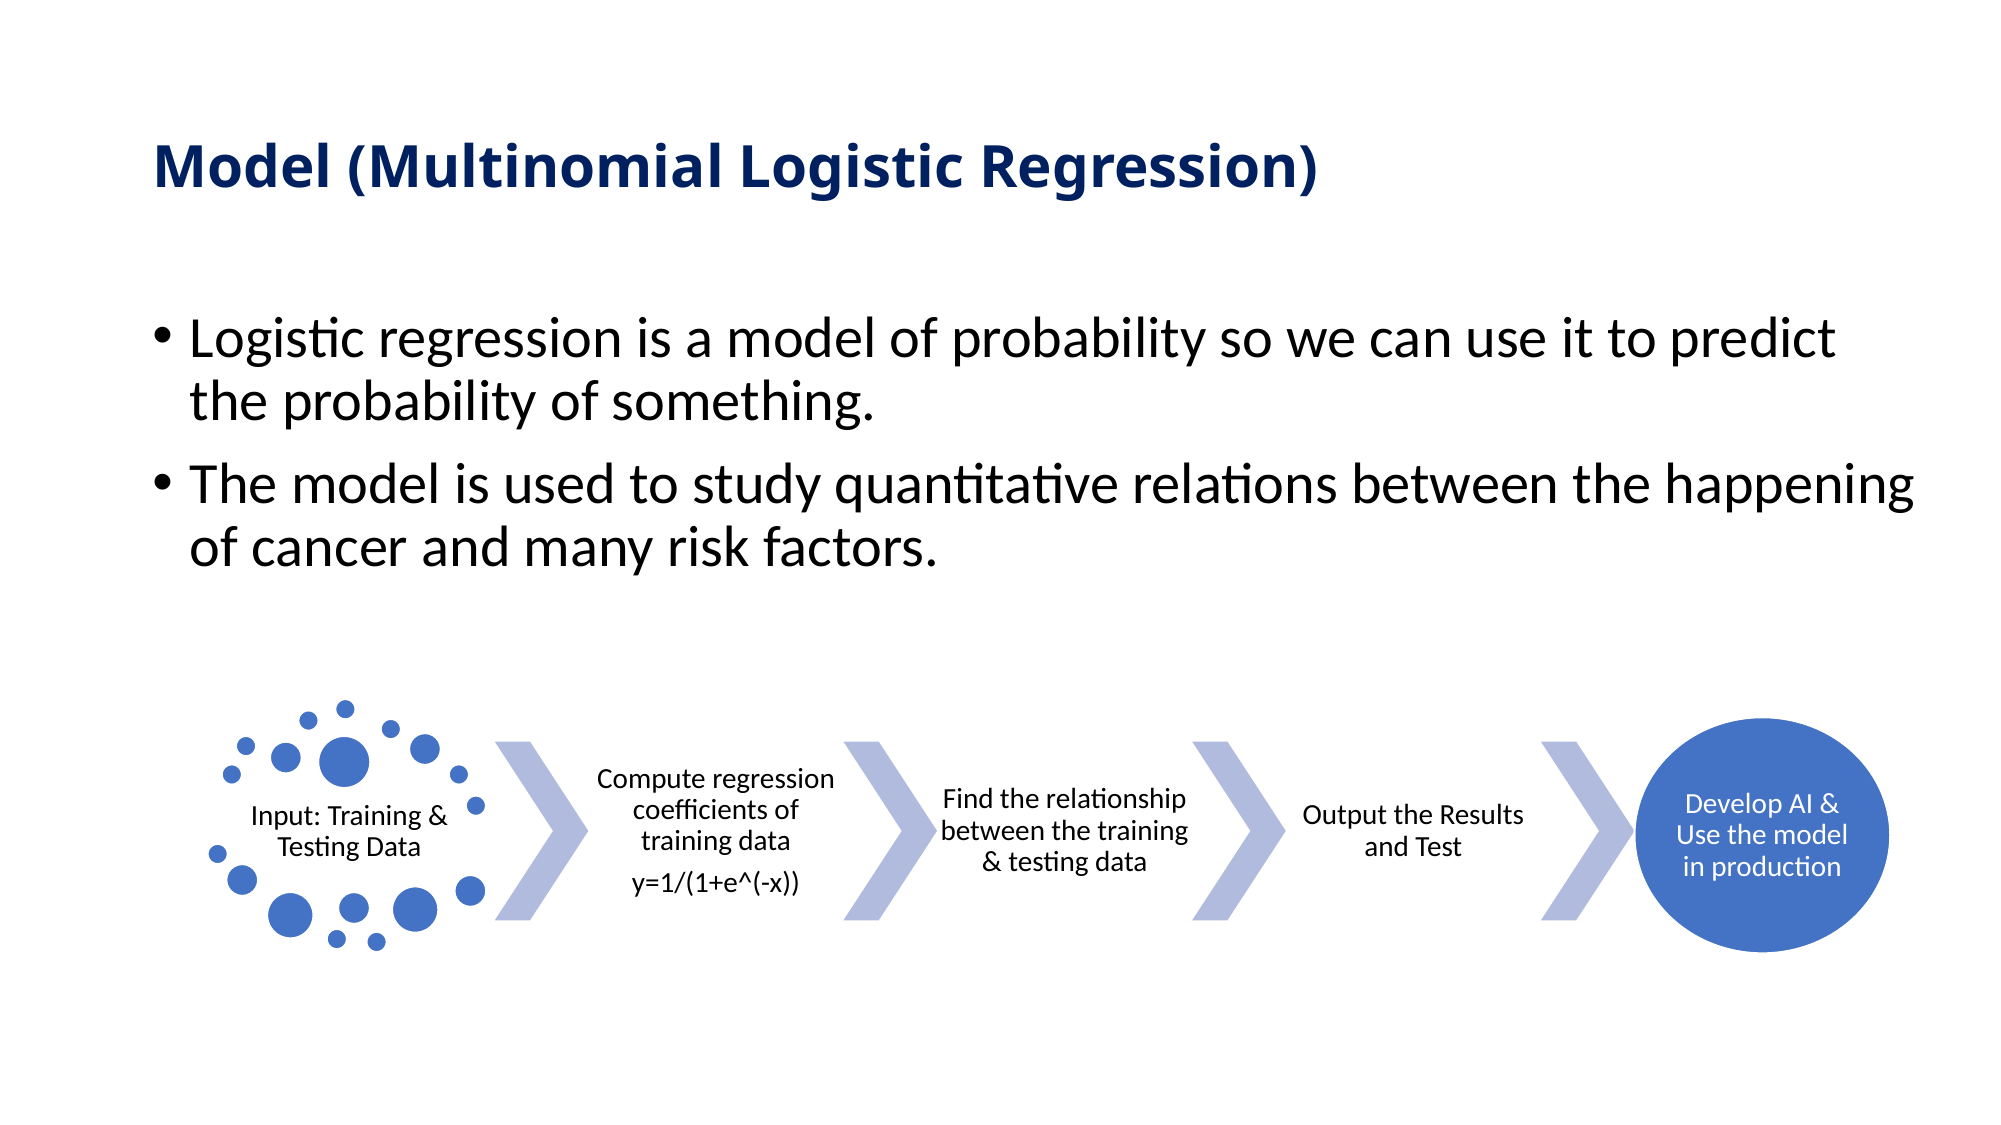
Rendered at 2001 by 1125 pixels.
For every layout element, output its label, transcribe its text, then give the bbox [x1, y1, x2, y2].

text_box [203, 577, 1892, 1075]
list Logistic regression is a model of probability so we can use it to predict the probability of something. The model is used to study quantitative relations between the happening of cancer and many risk factors. [137, 299, 1932, 978]
title Model (Multinomial Logistic Regression) [137, 67, 1863, 271]
